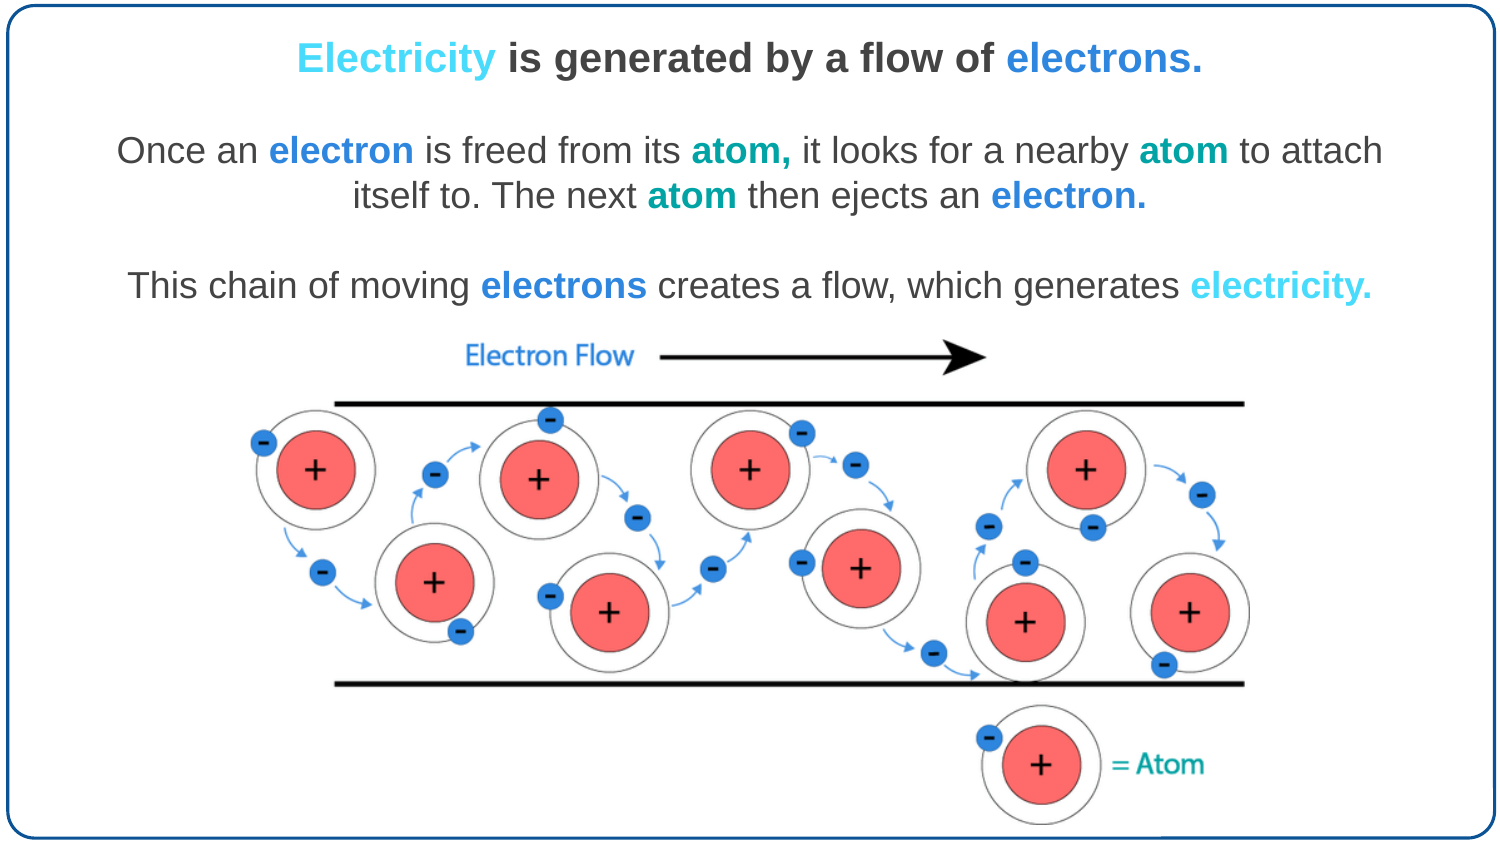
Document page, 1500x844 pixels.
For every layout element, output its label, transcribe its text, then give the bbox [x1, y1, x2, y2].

picture [250, 339, 1250, 825]
text_box Electricity is generated by a flow of electrons. Once an electron is freed from its atom, it looks for a nearby atom to attach itself to. The next atom then ejects an electron. This chain of moving electrons creates a flow, which generates electricity. [93, 23, 1407, 314]
